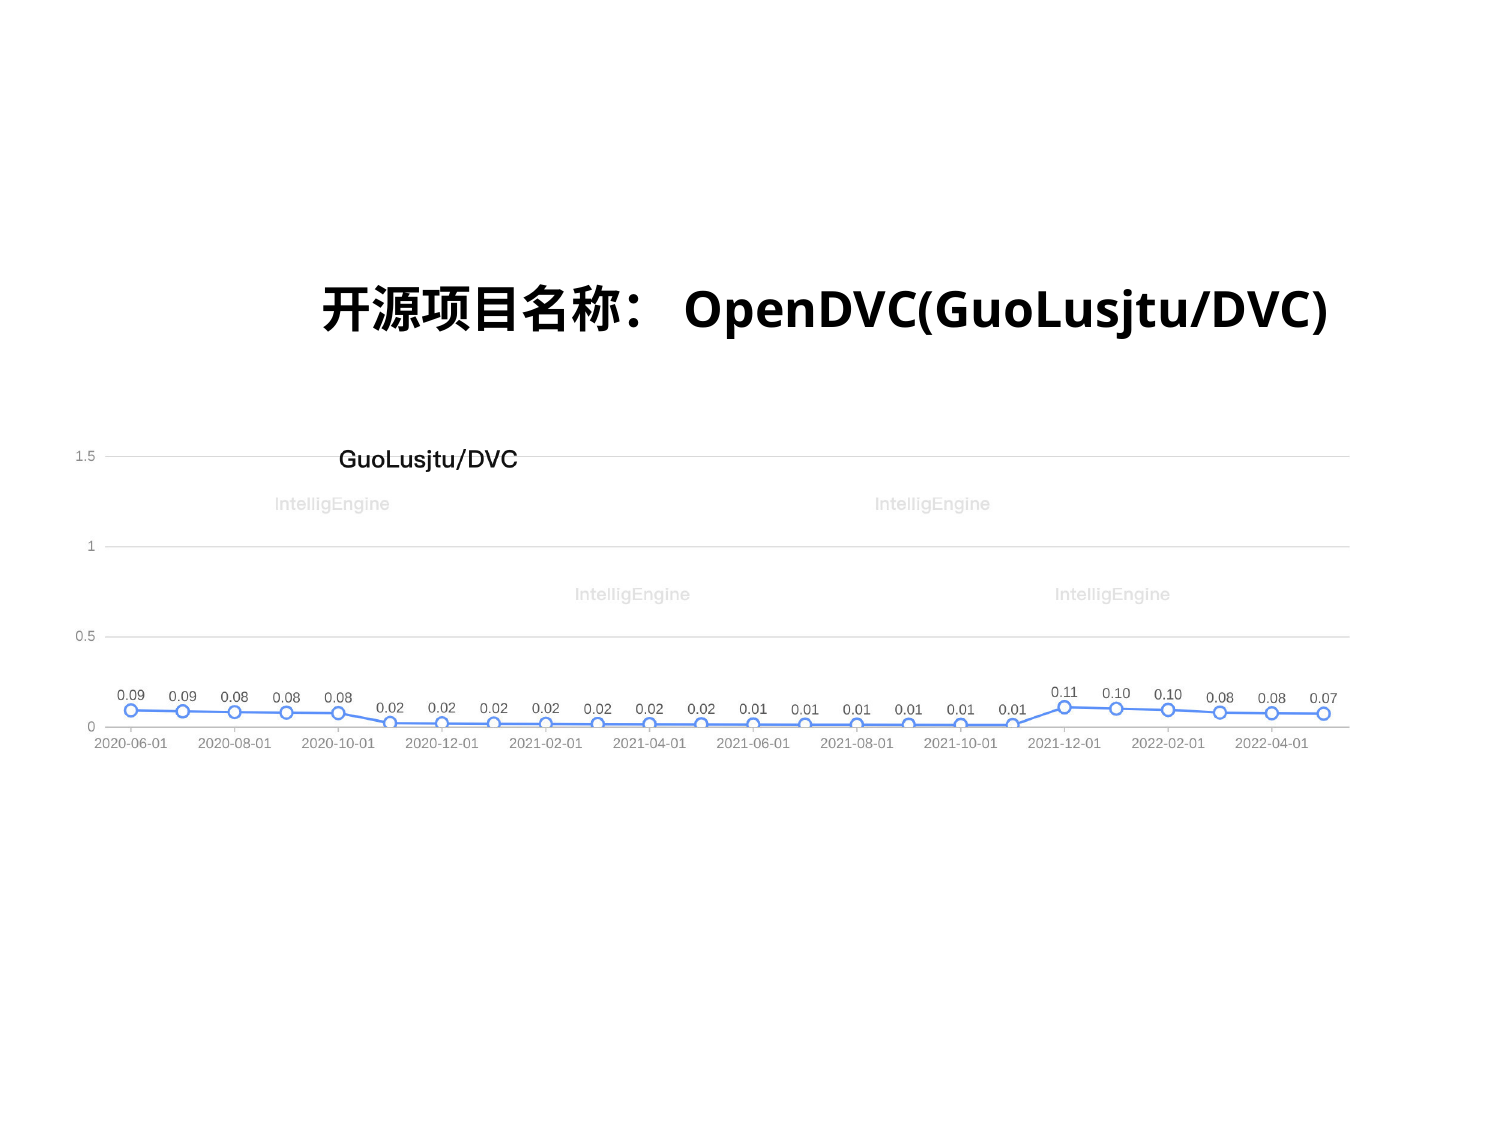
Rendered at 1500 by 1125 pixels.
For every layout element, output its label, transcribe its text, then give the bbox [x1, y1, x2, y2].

text_box 开源项目名称：OpenDVC(GuoLusjtu/DVC) [306, 224, 1344, 345]
picture [74, 449, 1351, 751]
